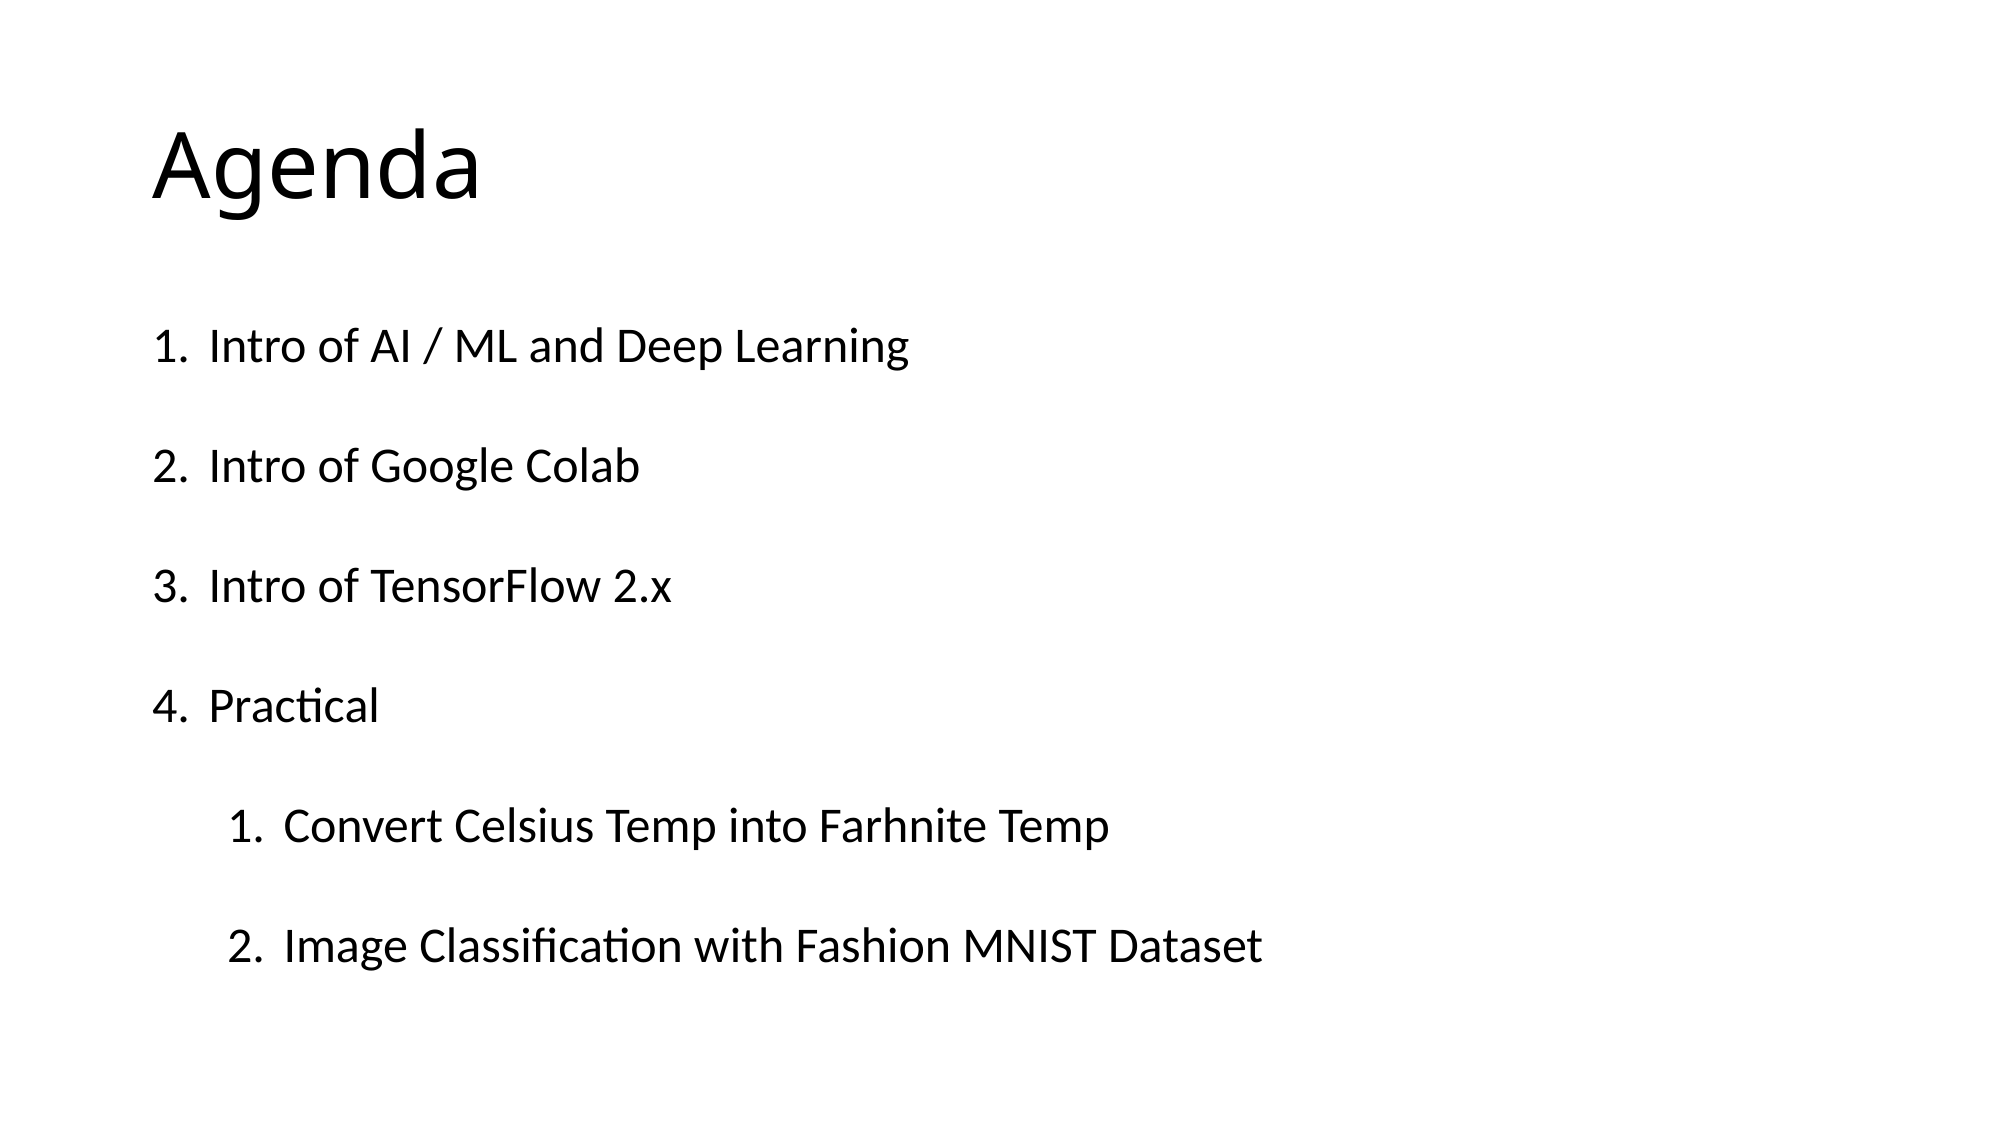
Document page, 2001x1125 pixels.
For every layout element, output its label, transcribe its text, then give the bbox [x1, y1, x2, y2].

title Agenda [137, 59, 1863, 278]
text_box Intro of AI / ML and Deep Learning Intro of Google Colab Intro of TensorFlow 2.x Practical Convert Celsius Temp into Farhnite Temp Image Classification with Fashion MNIST Dataset [137, 304, 1584, 980]
